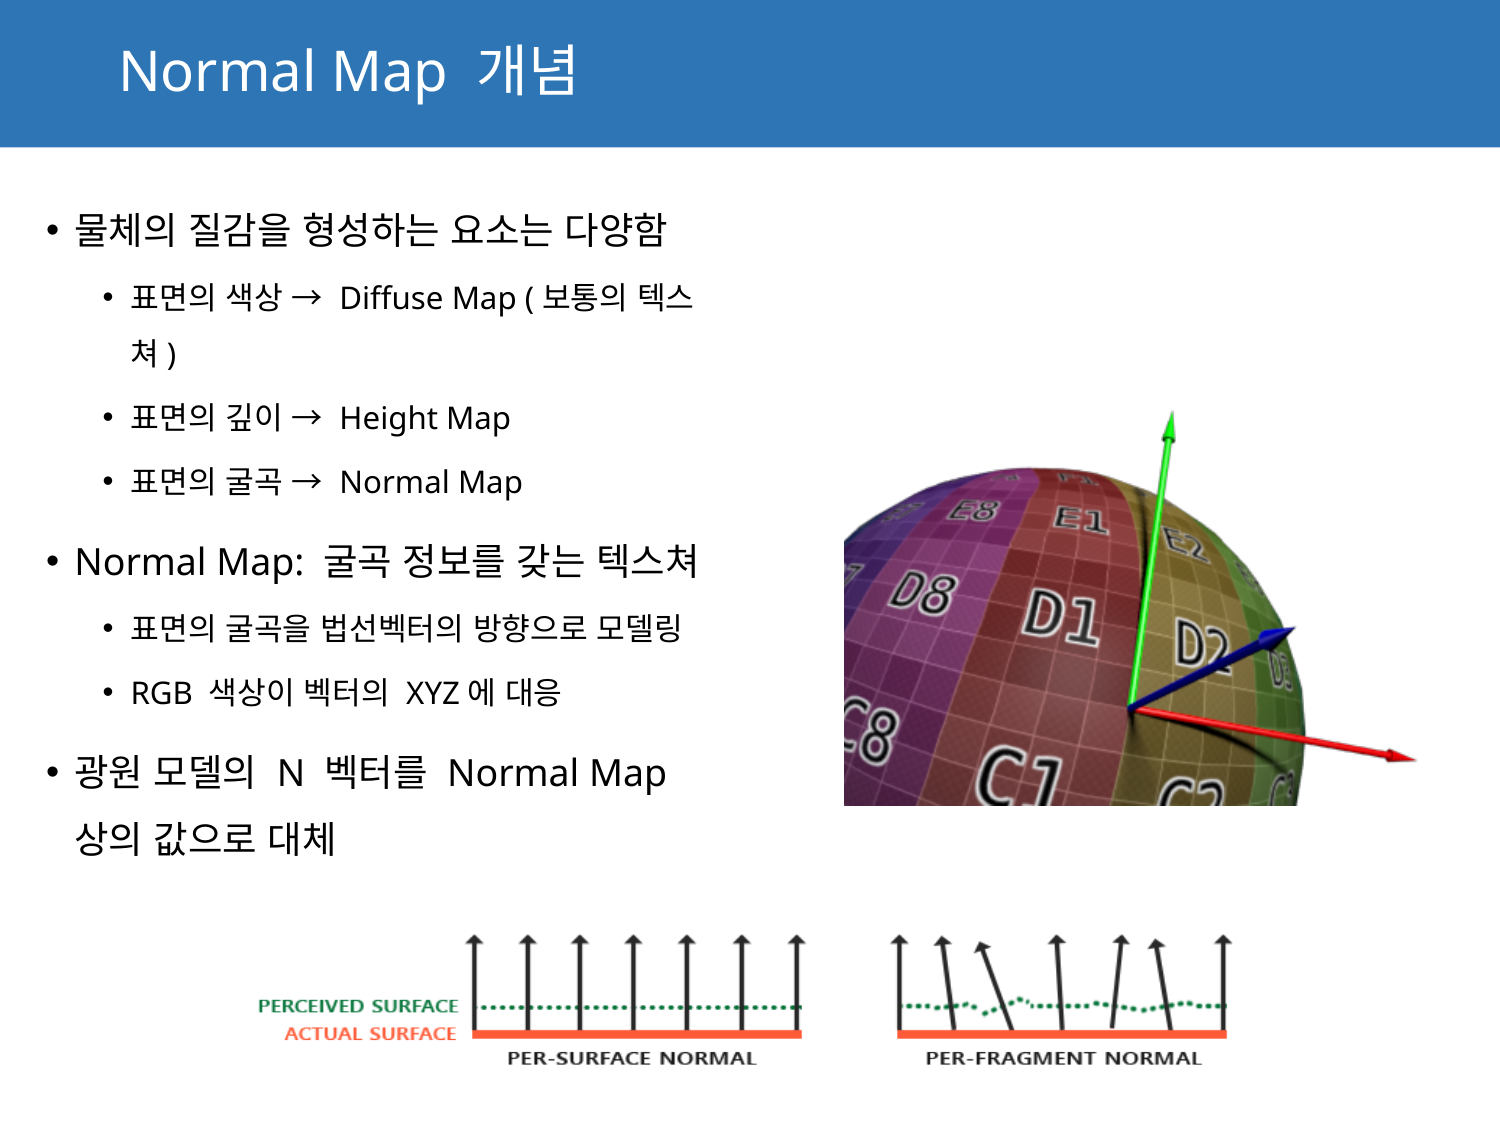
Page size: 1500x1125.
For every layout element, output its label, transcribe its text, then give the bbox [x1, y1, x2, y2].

list 물체의 질감을 형성하는 요소는 다양함 표면의 색상 → Diffuse Map (보통의 텍스쳐) 표면의 깊이 → Height Map 표면의 굴곡 → Normal Map Normal Map: 굴곡 정보를 갖는 텍스쳐 표면의 굴곡을 법선벡터의 방향으로 모델링 RGB 색상이 벡터의 XYZ에 대응 광원 모델의 N 벡터를 Normal Map상의 값으로 대체 [31, 176, 741, 1014]
picture [244, 904, 1256, 1084]
picture [844, 384, 1500, 806]
title Normal Map 개념 [0, 0, 1500, 148]
